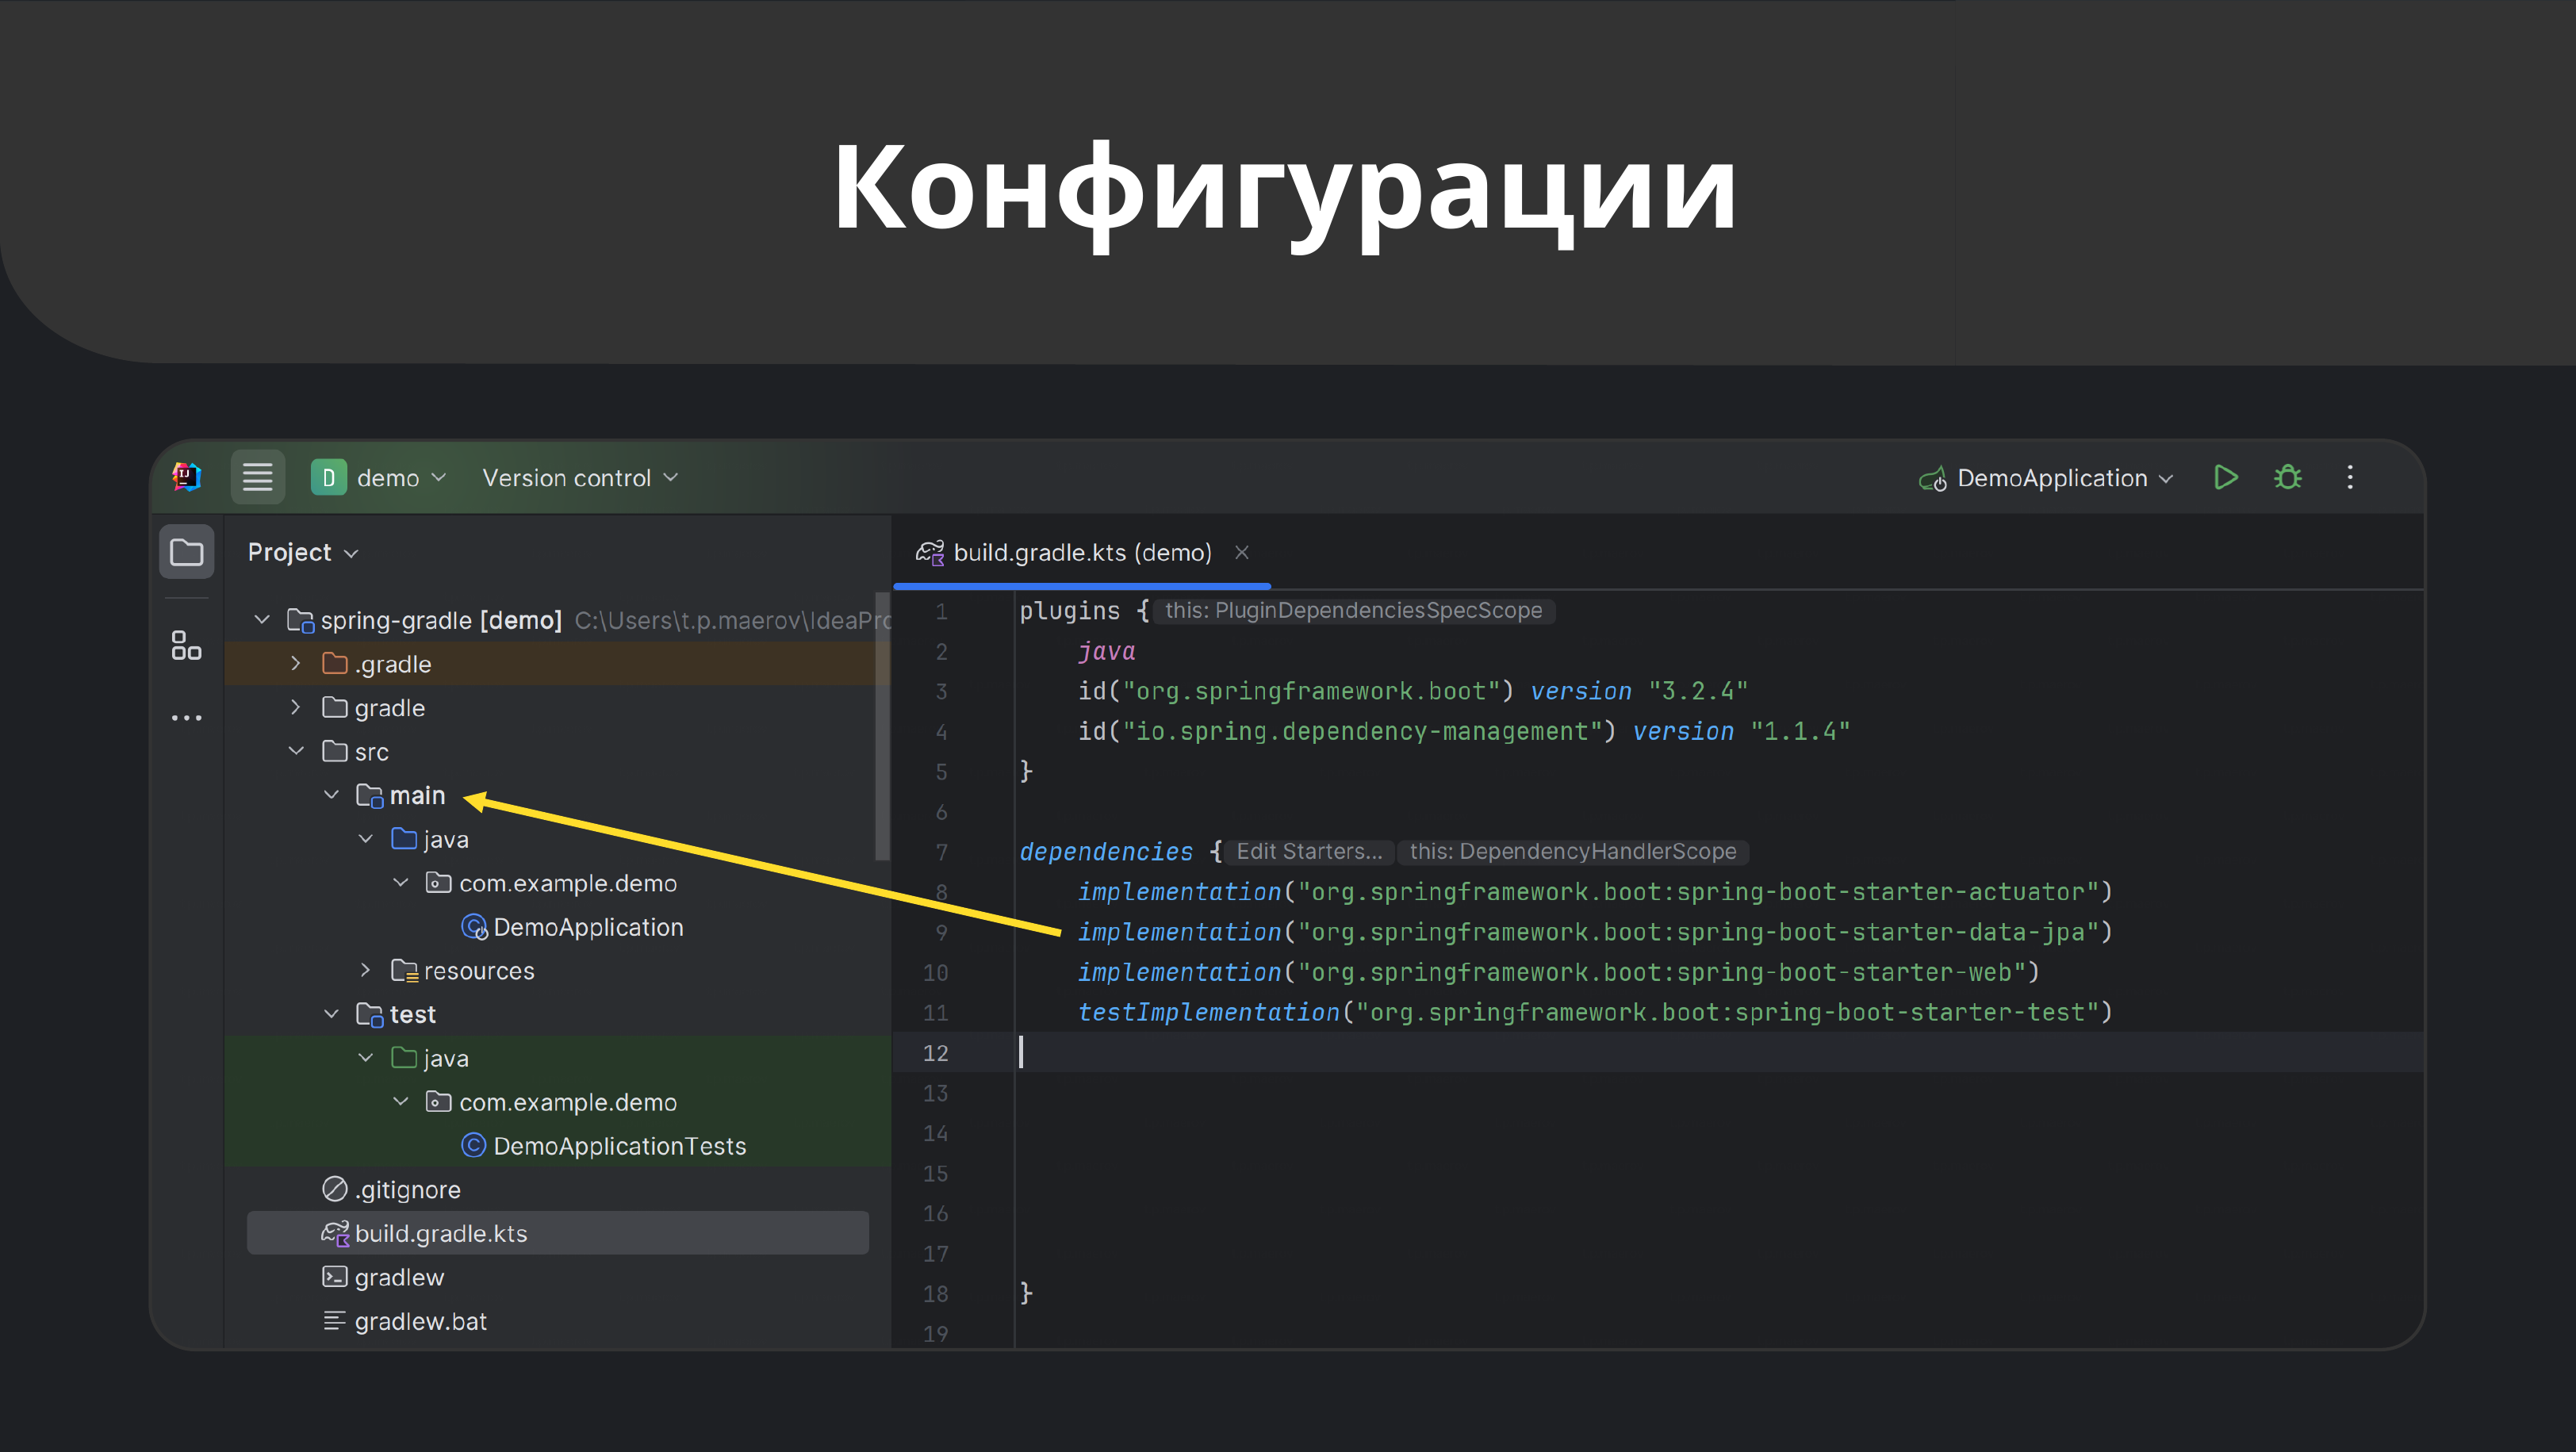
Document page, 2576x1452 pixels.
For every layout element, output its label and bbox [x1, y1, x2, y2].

picture [150, 439, 2426, 1350]
text_box [0, 0, 2576, 366]
text_box [462, 797, 1061, 934]
